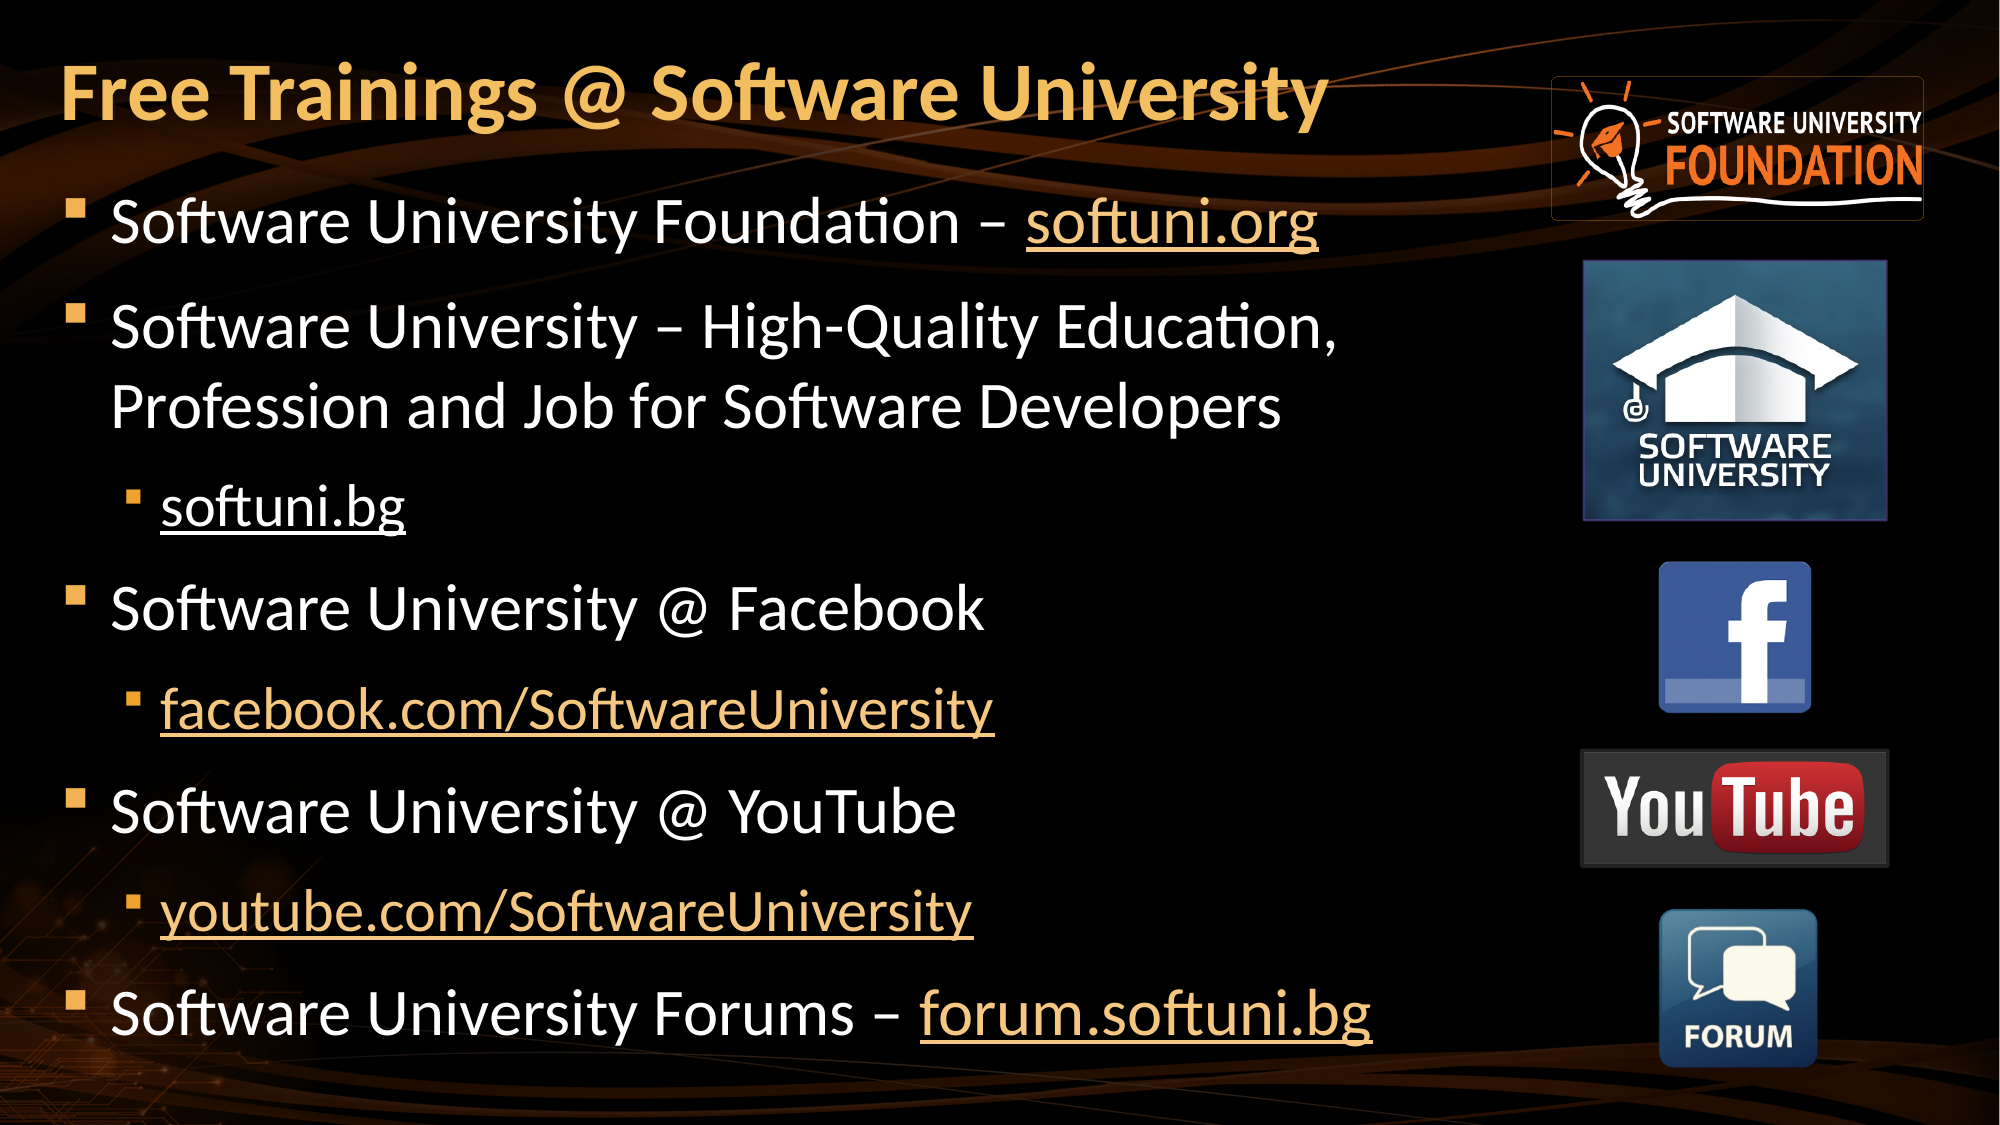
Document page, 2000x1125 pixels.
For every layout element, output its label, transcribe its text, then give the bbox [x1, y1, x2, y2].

list Software University Foundation – softuni.org Software University – High-Quality Education, Profession and Job for Software Developers softuni.bg Software University @ Facebook facebook.com/SoftwareUniversity Software University @ YouTube youtube.com/SoftwareUniversity Software University Forums – forum.softuni.bg [42, 170, 1591, 1096]
title Free Trainings @ Software University [42, 16, 1532, 170]
picture [0, 0, 2000, 1125]
